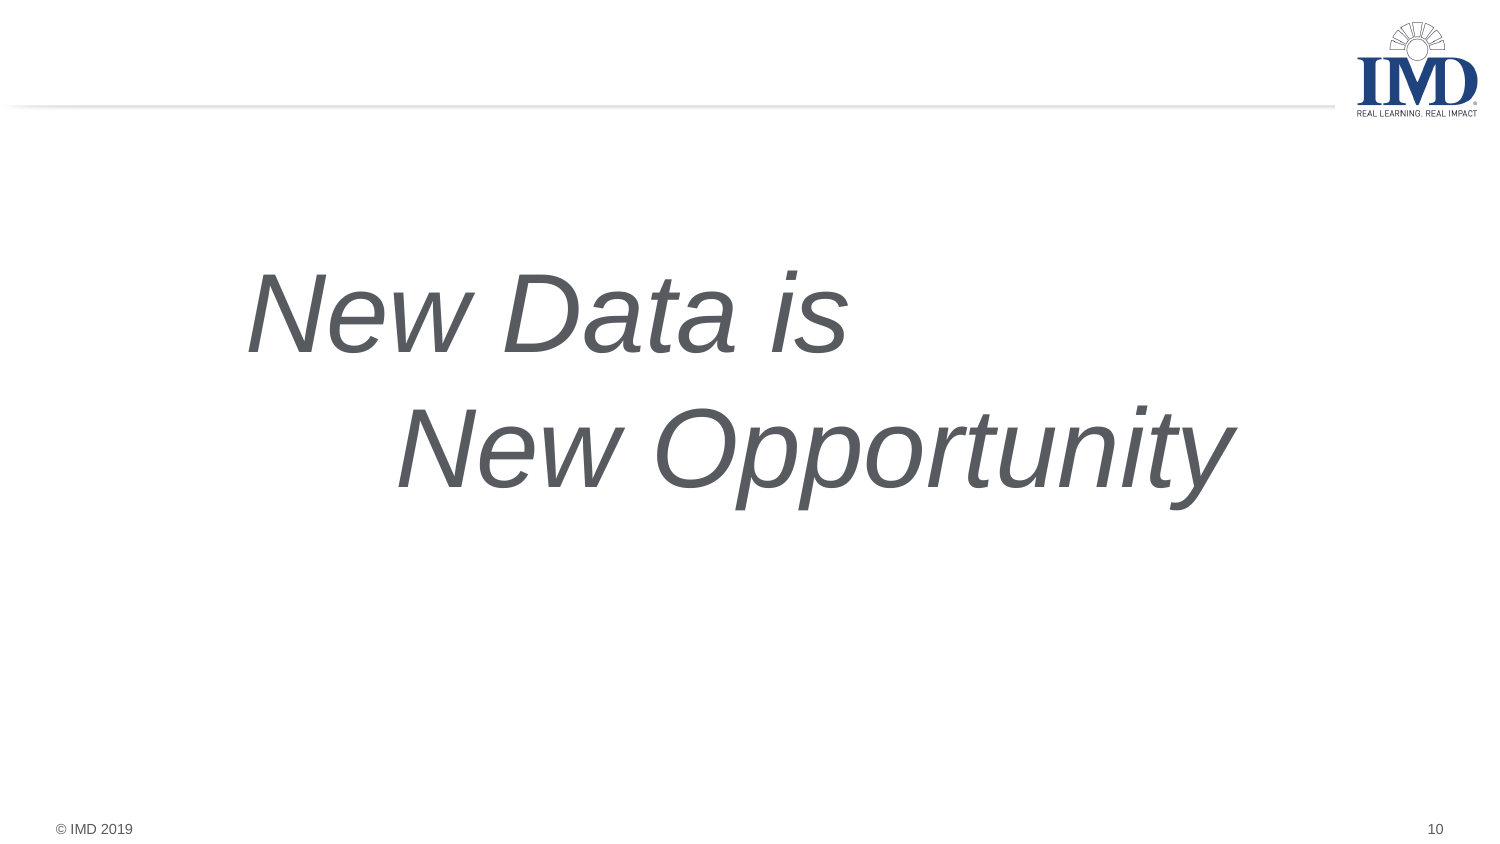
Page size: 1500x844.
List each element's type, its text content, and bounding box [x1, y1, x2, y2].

text_box New Data is New Opportunity [230, 232, 1248, 518]
slide_number 10 [1252, 808, 1456, 844]
picture [0, 0, 1500, 139]
